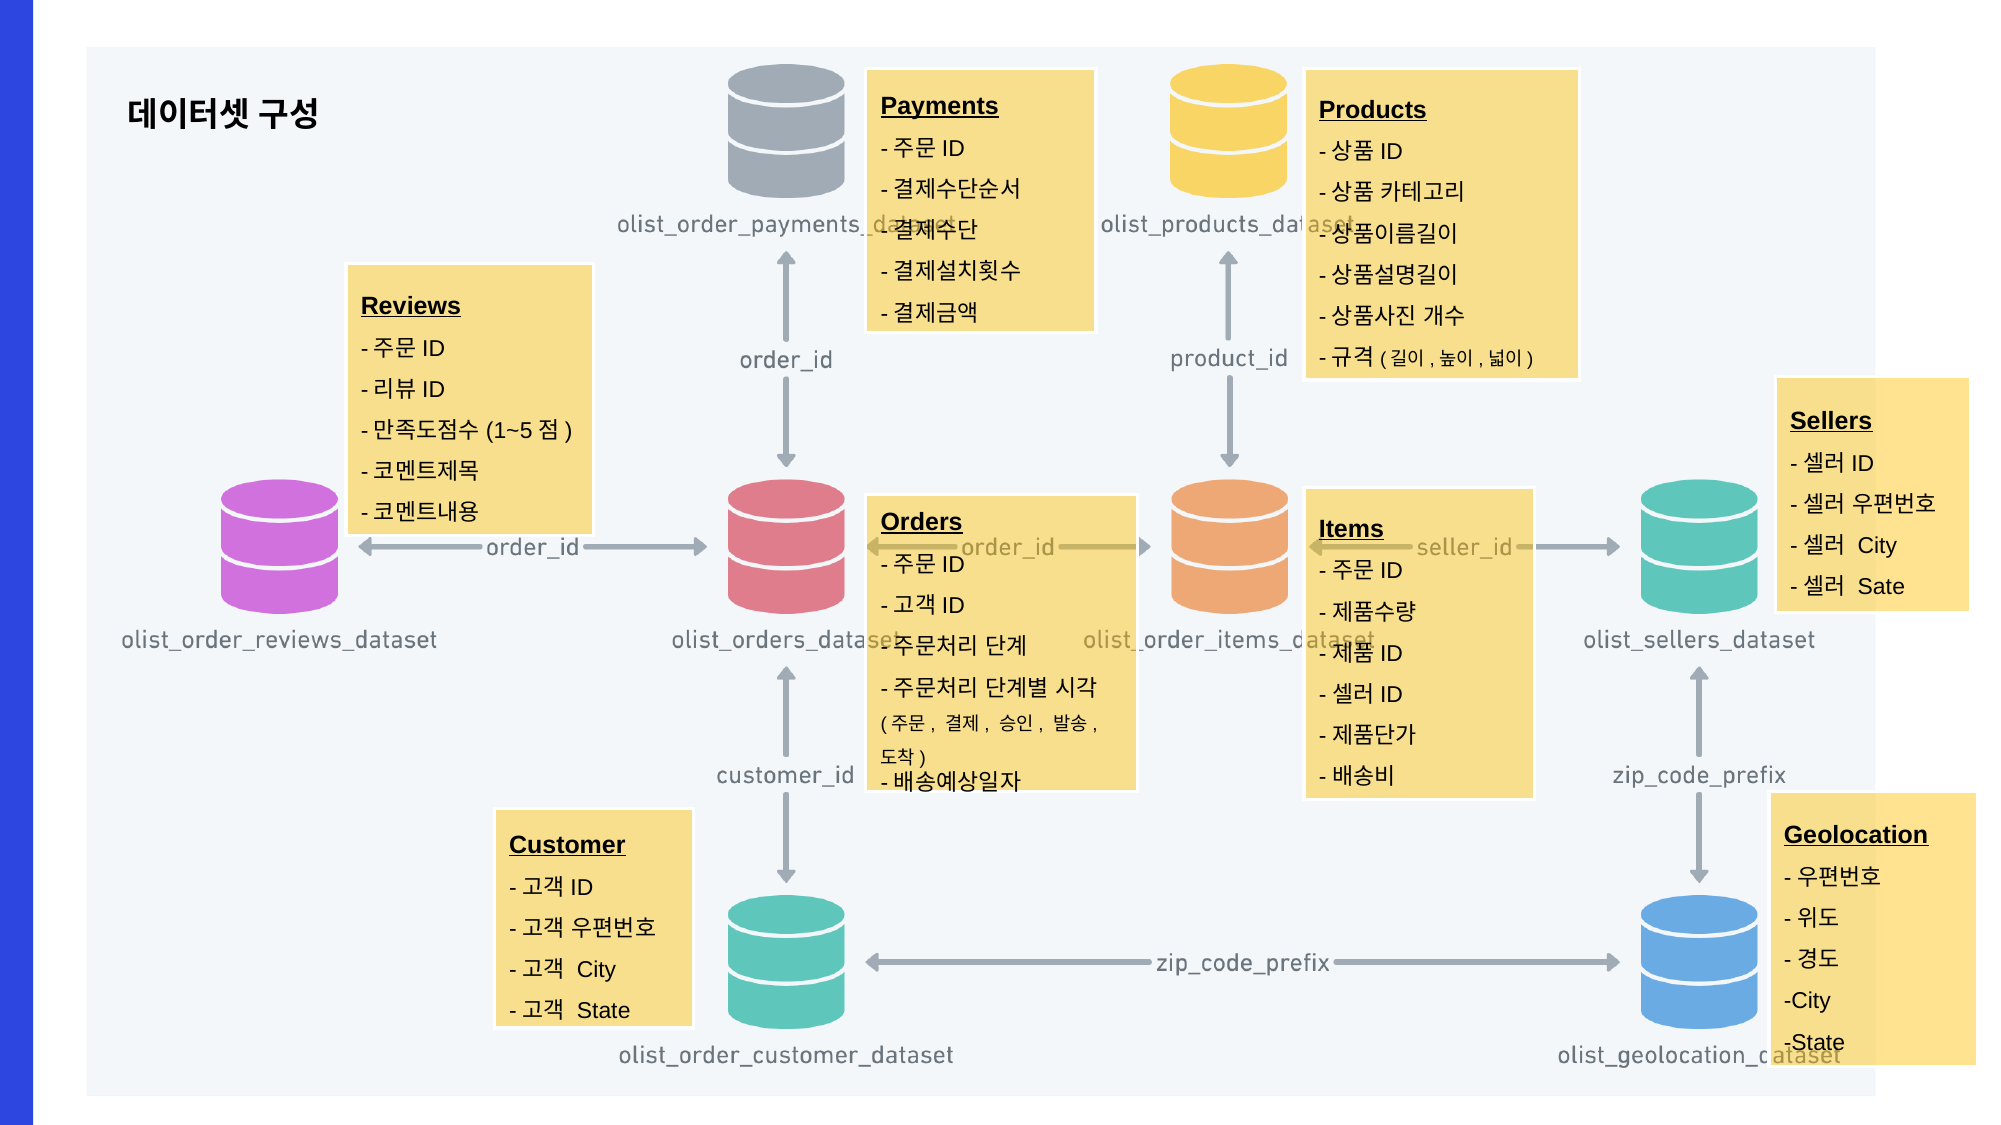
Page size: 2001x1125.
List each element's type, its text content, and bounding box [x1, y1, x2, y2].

text_box Geolocation -우편번호 -위도 -경도 -City -State [1876, 790, 1979, 1068]
text_box [0, 0, 34, 1125]
text_box Sellers -셀러ID -셀러 우편번호 -셀러 City -셀러 Sate [1876, 375, 1973, 614]
picture [86, 47, 1876, 1096]
